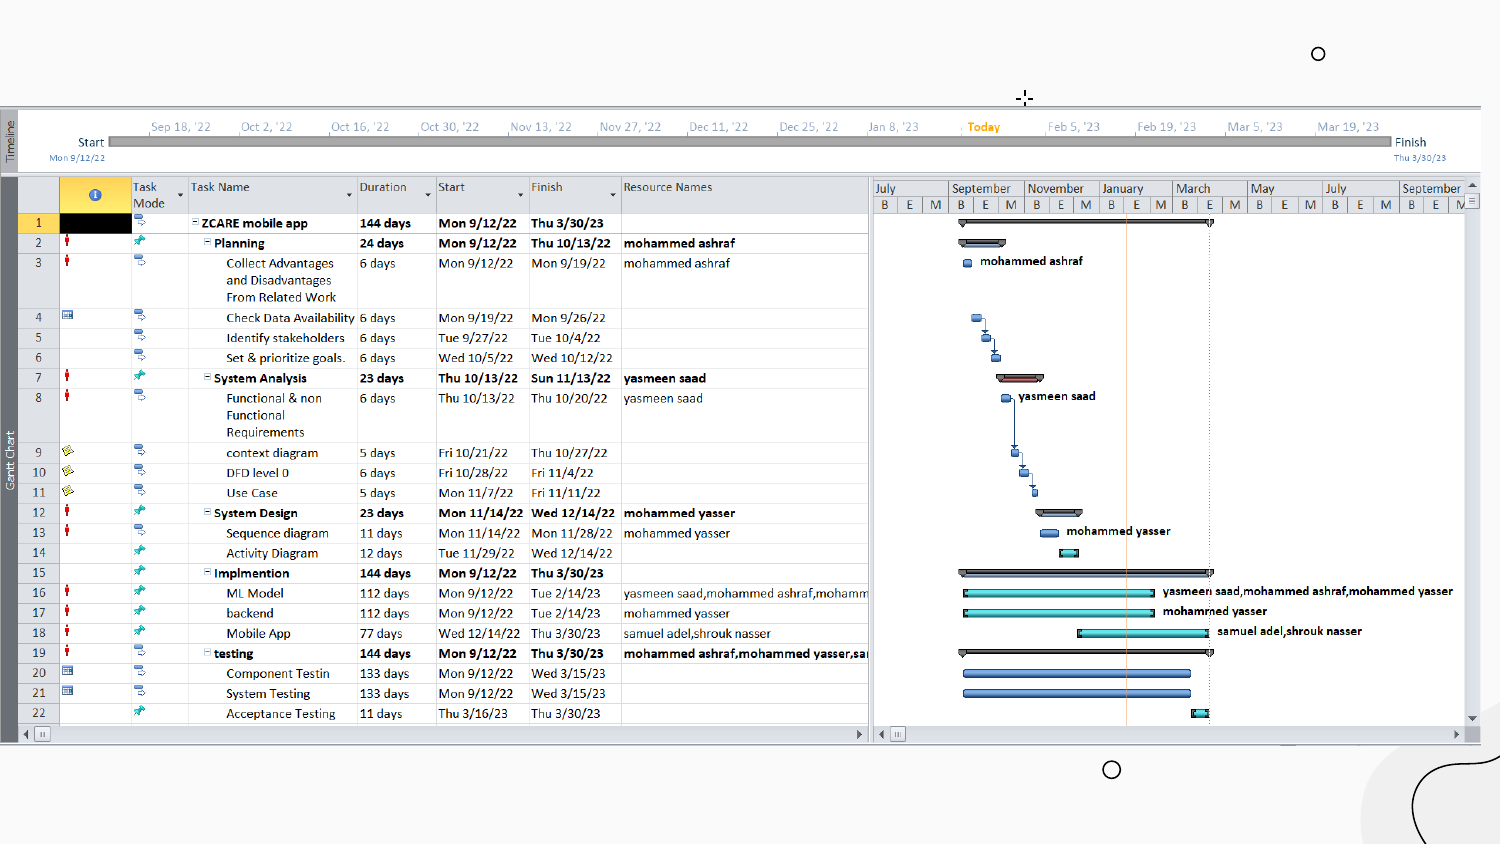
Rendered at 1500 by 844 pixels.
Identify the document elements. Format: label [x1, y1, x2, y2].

picture [0, 105, 1481, 747]
